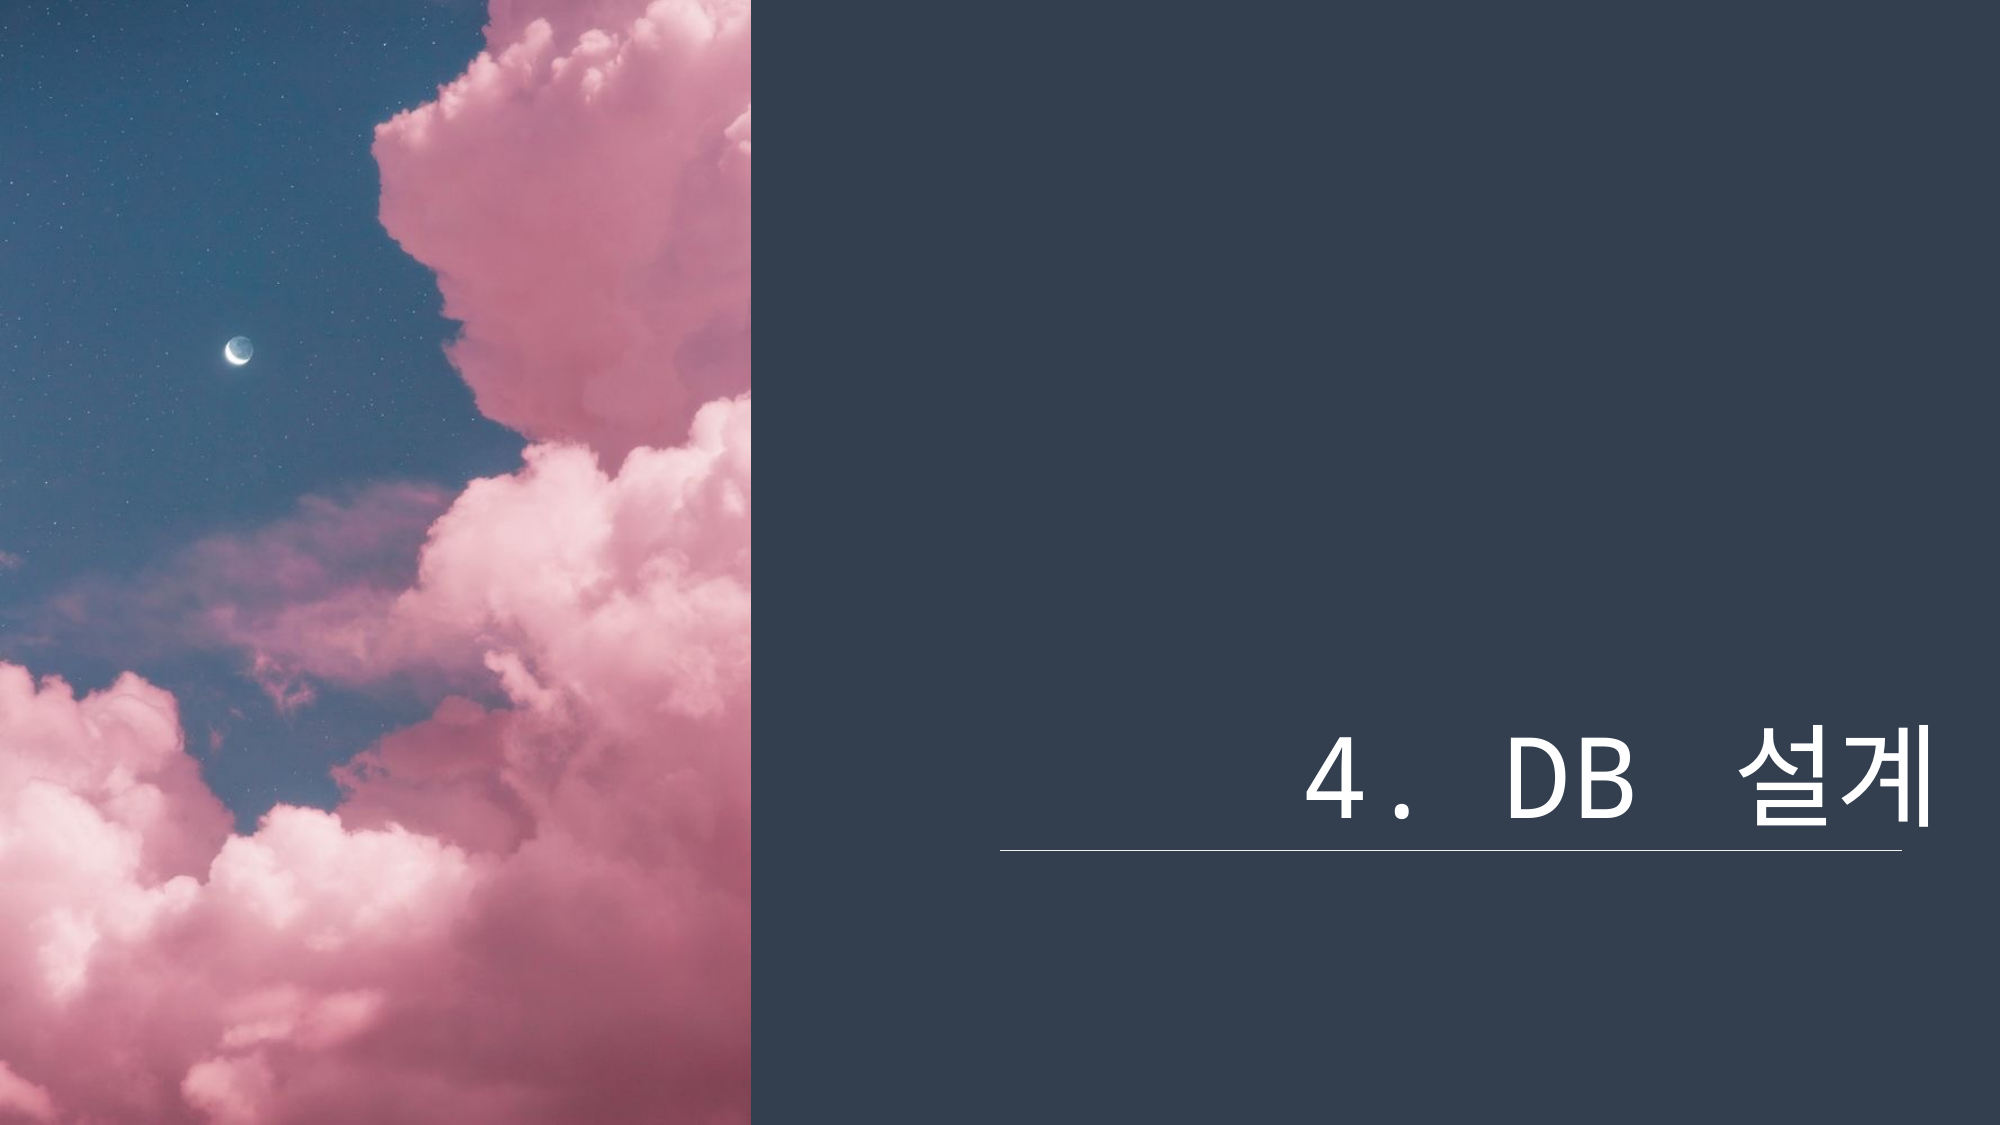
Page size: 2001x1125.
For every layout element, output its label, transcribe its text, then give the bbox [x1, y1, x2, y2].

picture [0, 0, 751, 1125]
text_box 4. DB 설계 [1286, 698, 1955, 849]
